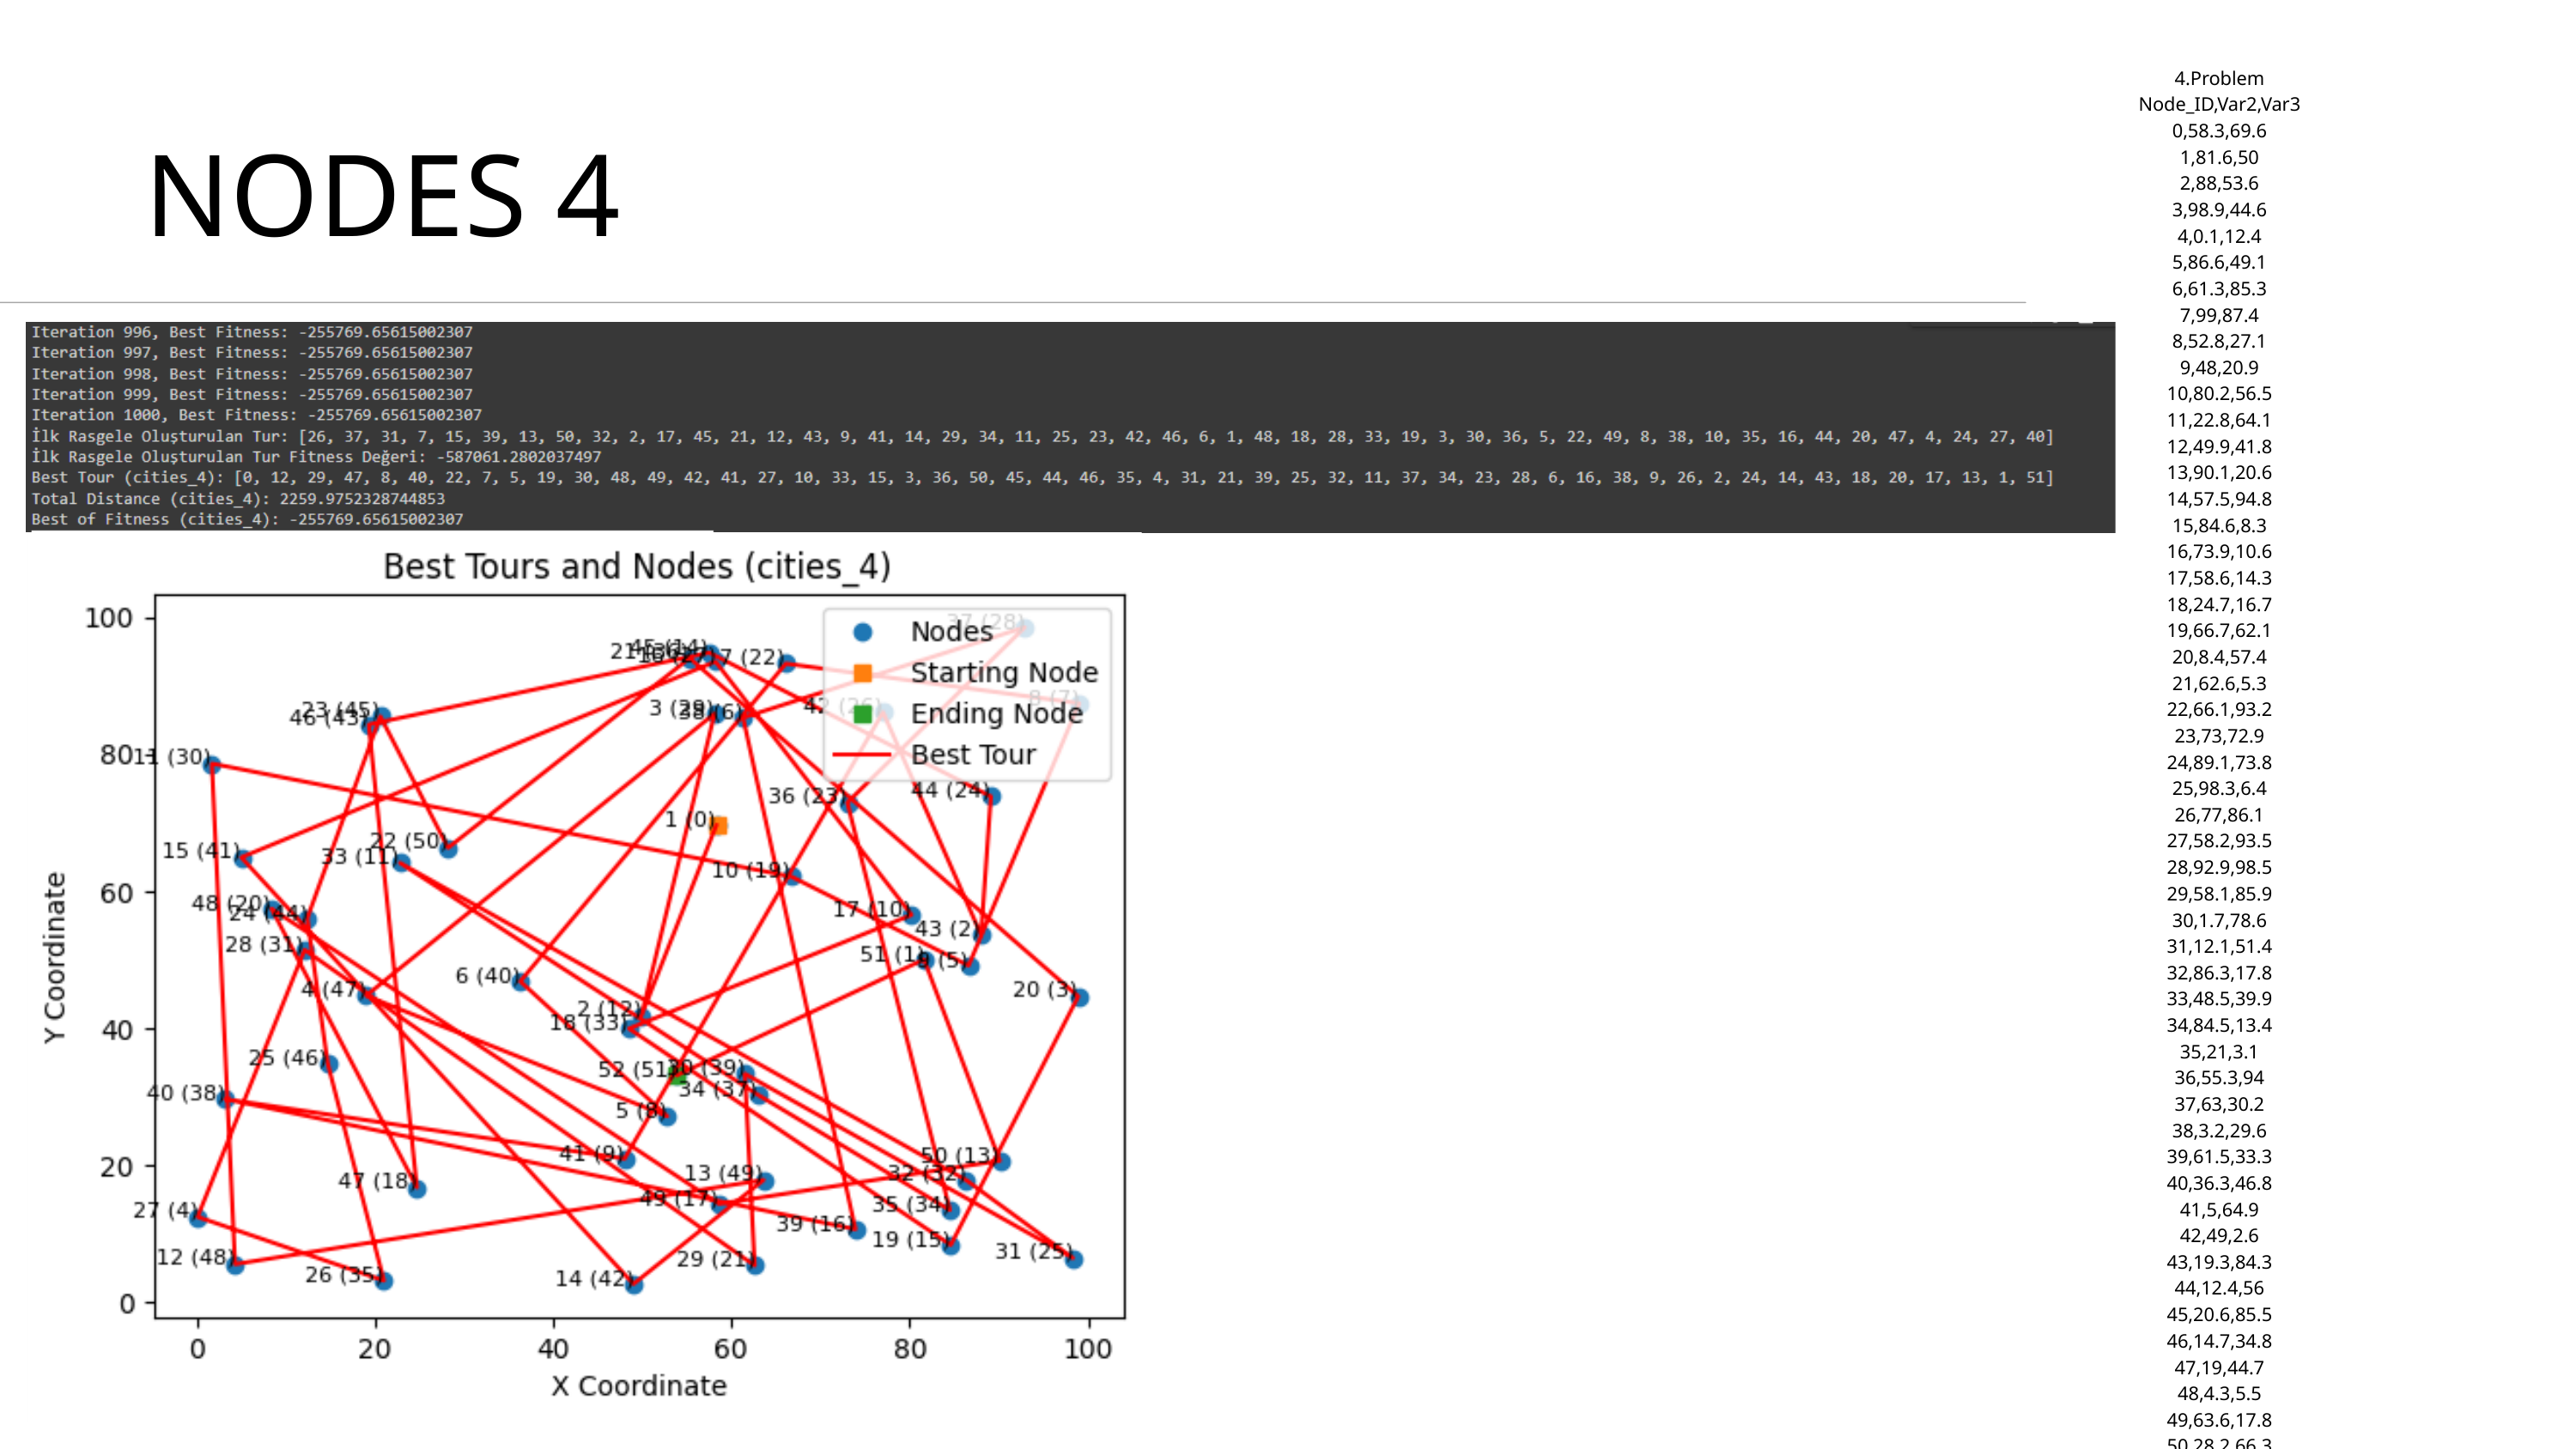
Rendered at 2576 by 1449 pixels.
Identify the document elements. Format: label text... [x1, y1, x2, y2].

text_box NODES 4 [144, 123, 1406, 259]
text_box 4.Problem Node_ID,Var2,Var3 0,58.3,69.6 1,81.6,50 2,88,53.6 3,98.9,44.6 4,0.1,12.4 5,86.6,49.1 6,61.3,85.3 7,99,87.4 8,52.8,27.1 9,48,20.9 10,80.2,56.5 11,22.8,64.1 12,49.9,41.8 13,90.1,20.6 14,57.5,94.8 15,84.6,8.3 16,73.9,10.6 17,58.6,14.3 18,24.7,16.7 19,66.7,62.1 20,8.4,57.4 21,62.6,5.3 22,66.1,93.2 23,73,72.9 24,89.1,73.8 25,98.3,6.4 26,77,86.1 27,58.2,93.5 28,92.9,98.5 29,58.1,85.9 30,1.7,78.6 31,12.1,51.4 32,86.3,17.8 33,48.5,39.9 34,84.5,13.4 35,21,3.1 36,55.3,94 37,63,30.2 38,3.2,29.6 39,61.5,33.3 40,36.3,46.8 41,5,64.9 42,49,2.6 43,19.3,84.3 44,12.4,56 45,20.6,85.5 46,14.7,34.8 47,19,44.7 48,4.3,5.5 49,63.6,17.8 50,28.2,66.3 51, [1959, 62, 2481, 1449]
text_box [26, 532, 1142, 1422]
text_box [26, 322, 1959, 533]
